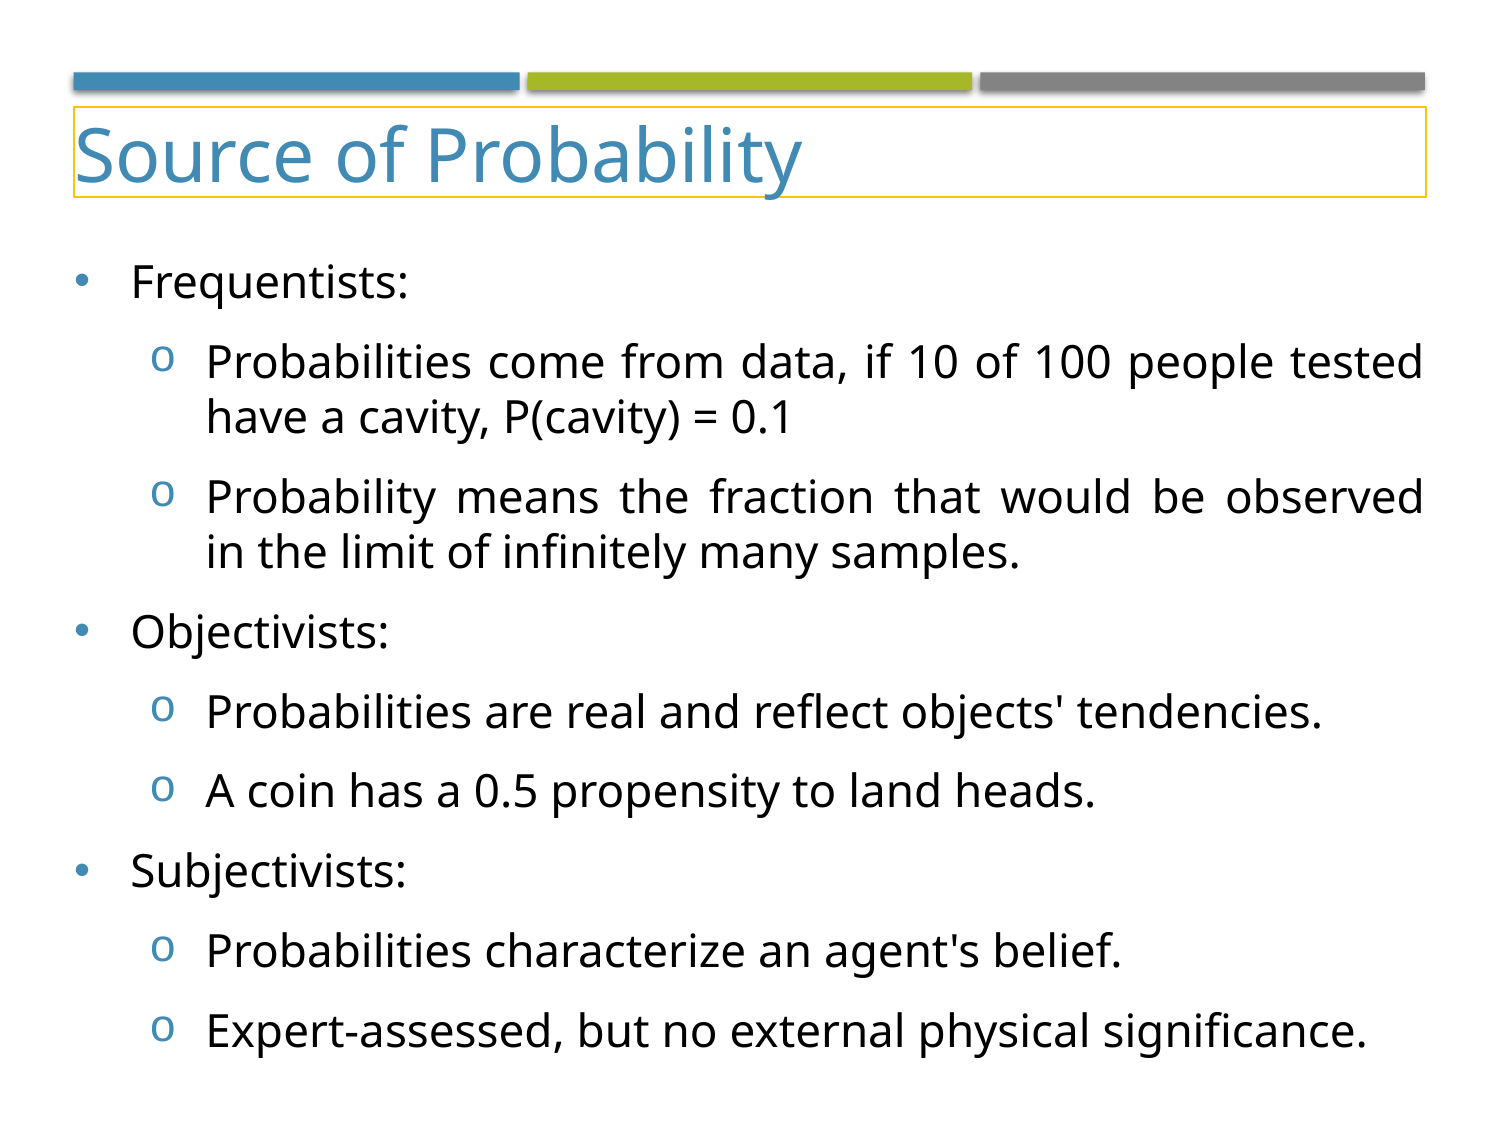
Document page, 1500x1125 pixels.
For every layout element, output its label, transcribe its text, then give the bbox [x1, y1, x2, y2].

text_box Source of Probability [74, 106, 1426, 198]
text_box Frequentists: Probabilities come from data, if 10 of 100 people tested have a cavity, P(cavity) = 0.1 Probability means the fraction that would be observed in the limit of infinitely many samples. Objectivists: Probabilities are real and reflect objects' tendencies. A coin has a 0.5 propensity to land heads. Subjectivists: Probabilities characterize an agent's belief. Expert-assessed, but no external physical significance. [74, 252, 1426, 1058]
